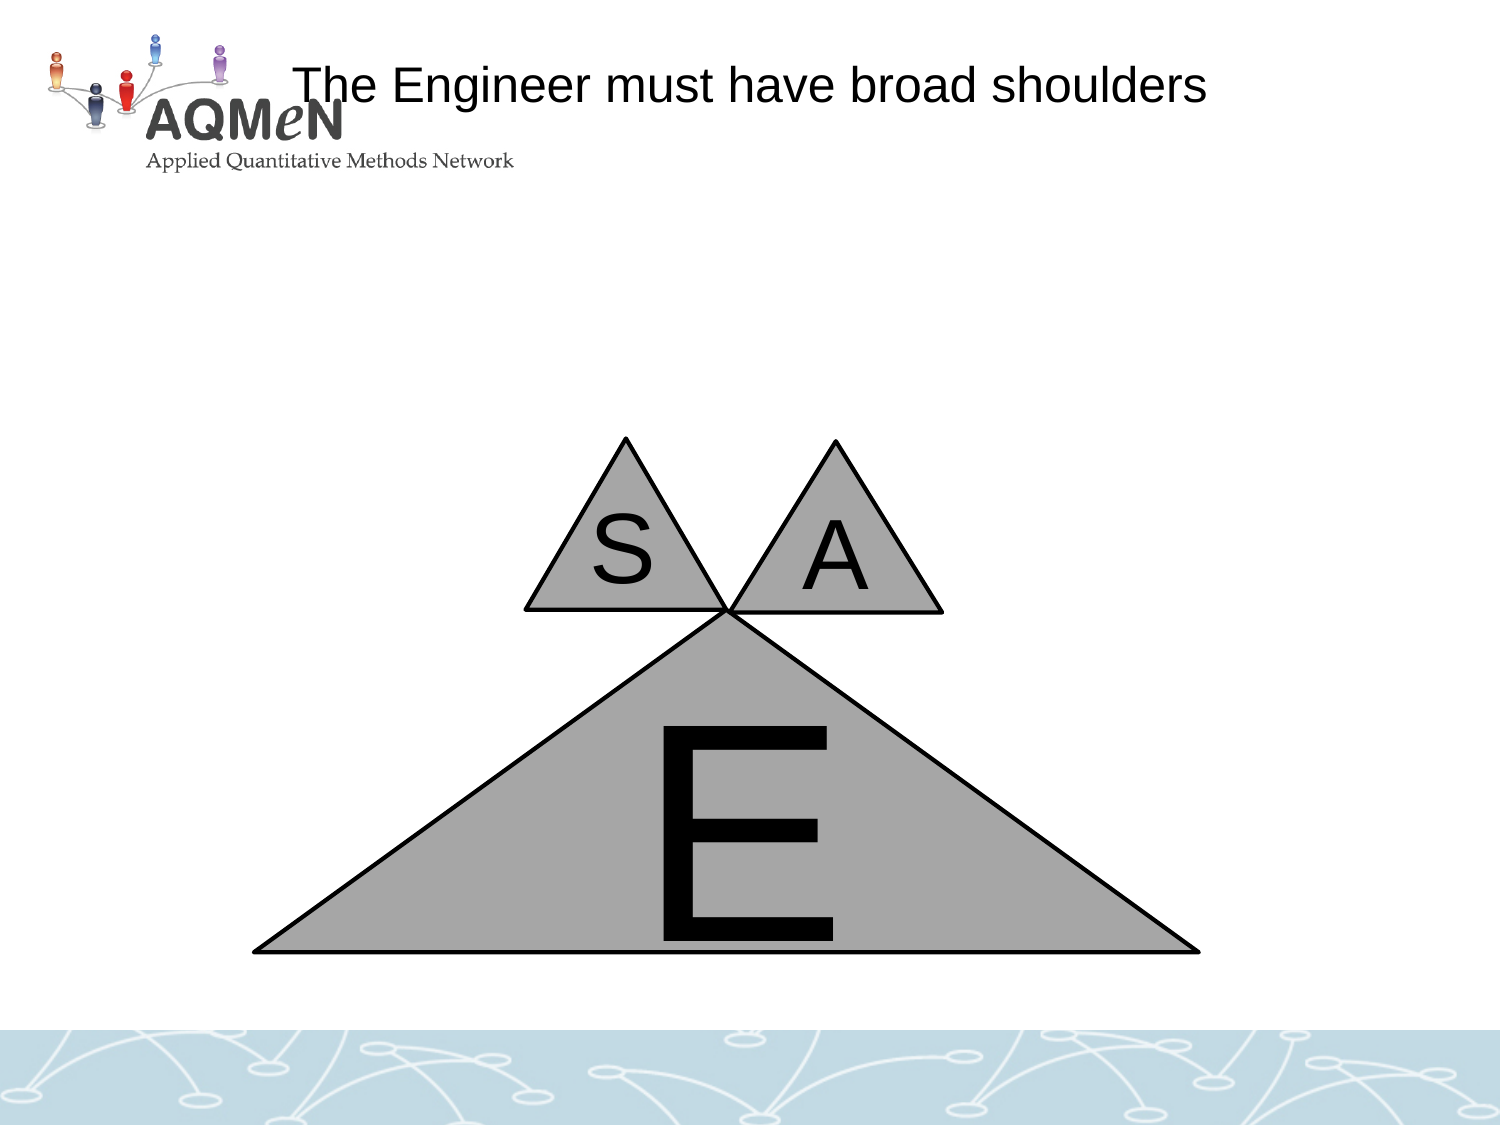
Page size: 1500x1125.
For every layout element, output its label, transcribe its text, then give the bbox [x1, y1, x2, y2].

text_box [808, 439, 864, 482]
text_box [523, 575, 728, 612]
text_box S [537, 475, 709, 611]
picture [47, 34, 514, 173]
title The Engineer must have broad shoulders [75, 45, 1425, 233]
text_box [961, 777, 1201, 955]
picture [0, 1030, 1500, 1125]
text_box E [525, 621, 961, 1012]
text_box A [730, 482, 943, 617]
text_box [602, 436, 650, 475]
text_box [707, 608, 746, 621]
text_box [251, 753, 525, 955]
